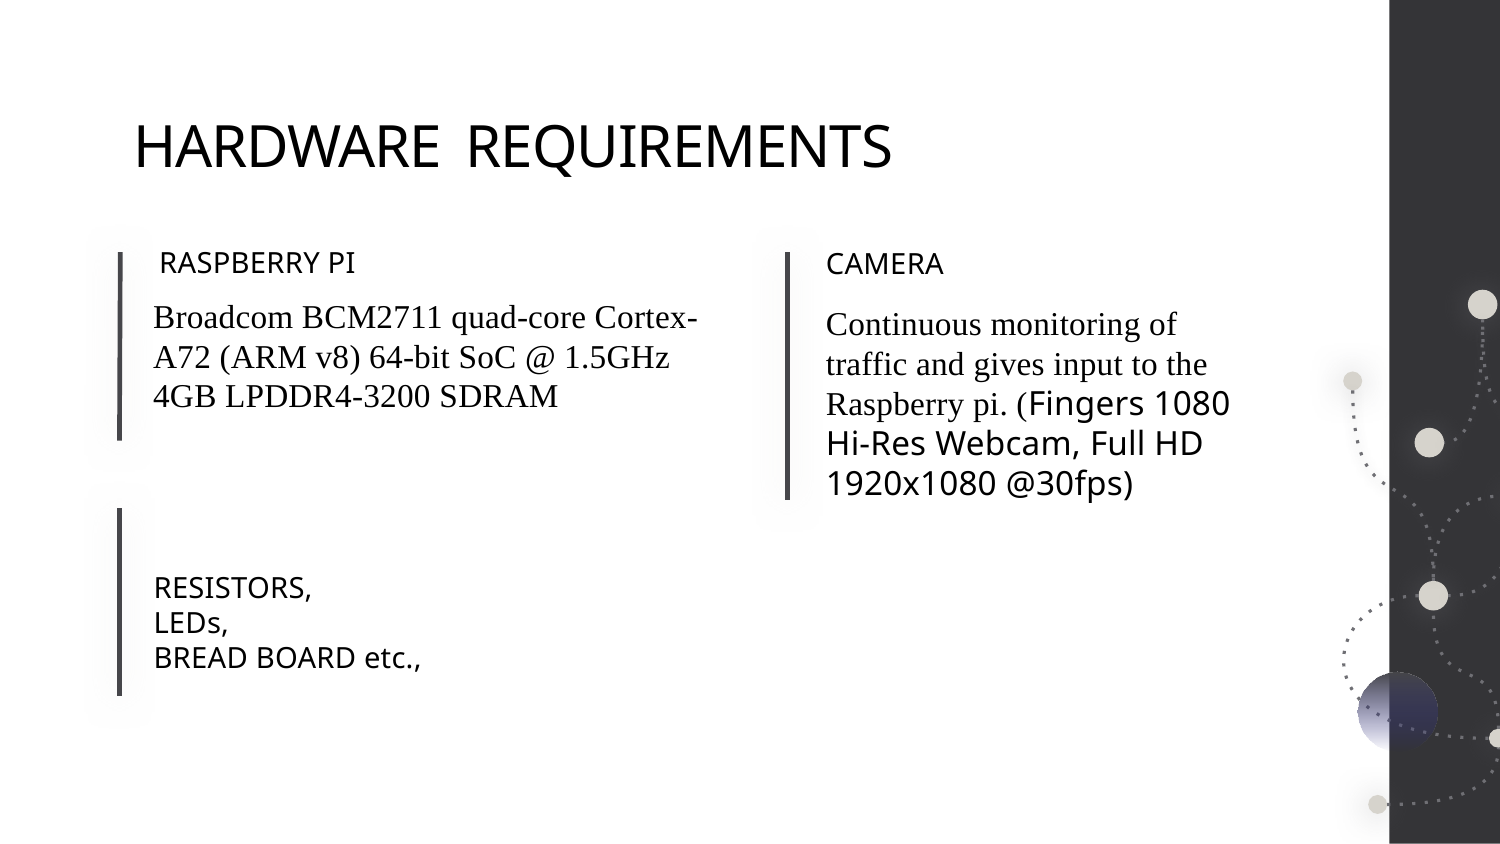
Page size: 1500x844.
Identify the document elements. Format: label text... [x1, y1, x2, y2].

title HARDWARE REQUIREMENTS [118, 72, 1382, 167]
subtitle CAMERA [810, 233, 1349, 296]
subtitle RASPBERRY PI [144, 232, 606, 295]
subtitle Continuous monitoring of traffic and gives input to the Raspberry pi. (Fingers 1080 Hi-Res Webcam, Full HD 1920x1080 @30fps) [810, 296, 1278, 458]
subtitle Broadcom BCM2711 quad-core Cortex-A72 (ARM v8) 64-bit SoC @ 1.5GHz 4GB LPDDR4-3200 SDRAM [138, 279, 715, 479]
subtitle RESISTORS, LEDs, BREAD BOARD etc., [138, 528, 727, 690]
